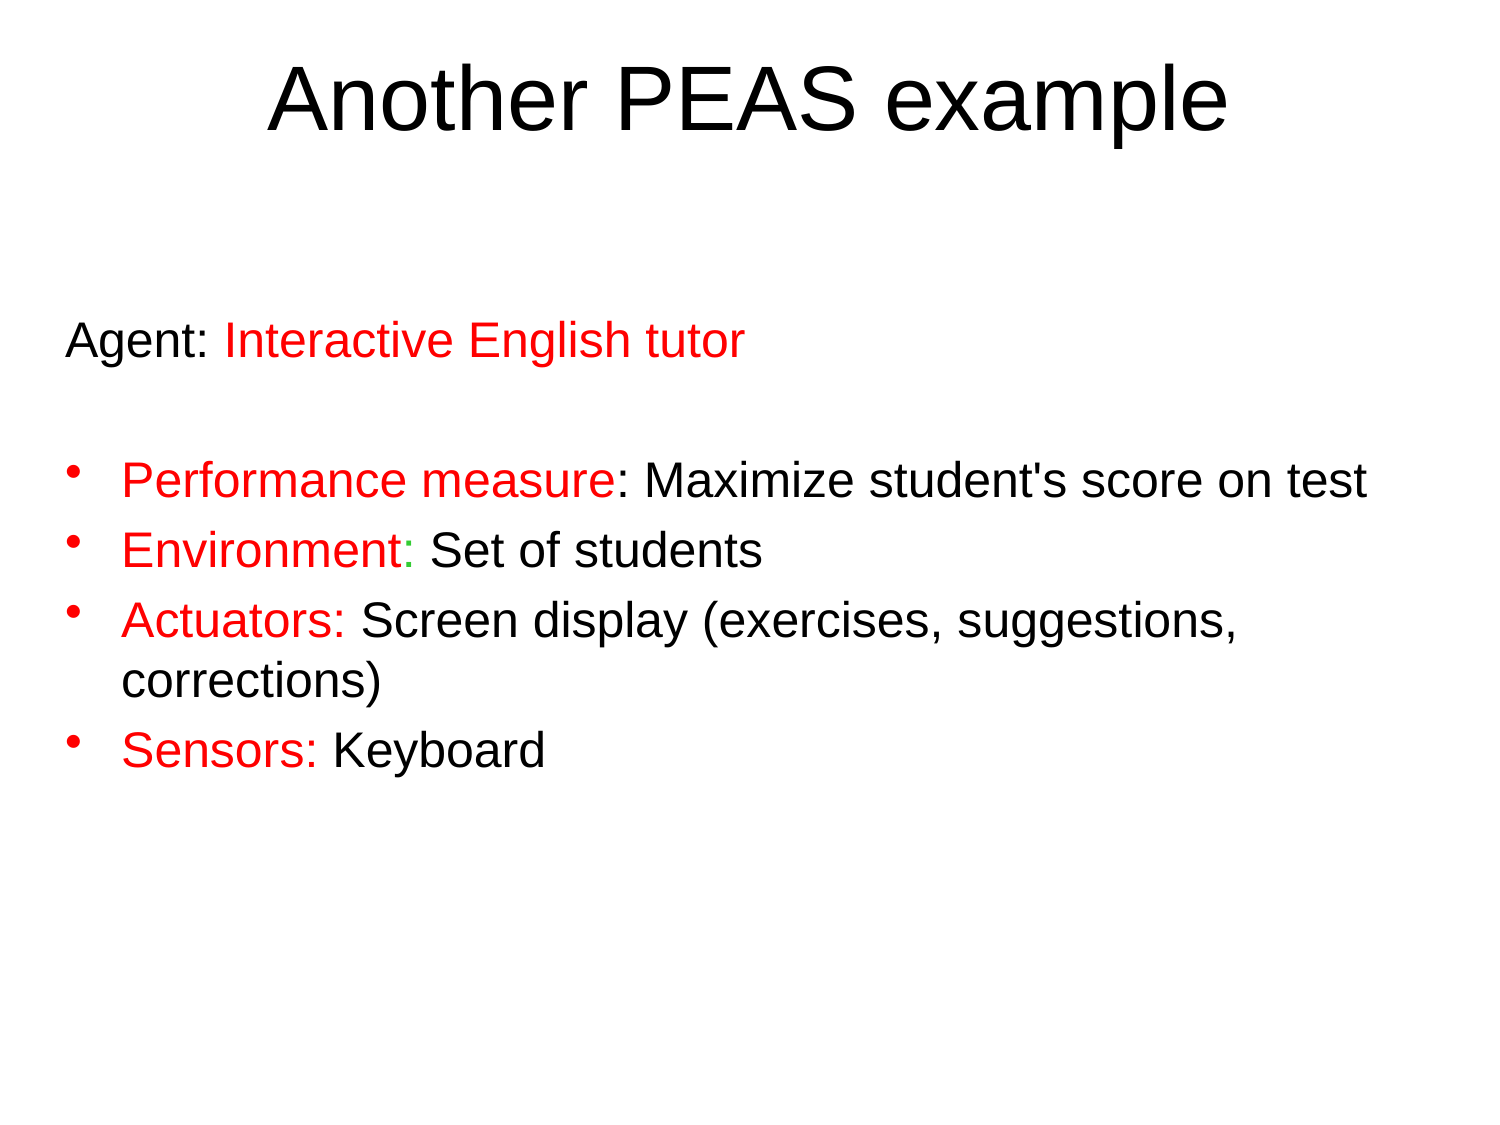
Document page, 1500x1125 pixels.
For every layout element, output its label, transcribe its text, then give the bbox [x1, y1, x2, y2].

title Another PEAS example [0, 0, 1500, 188]
list Agent: Interactive English tutor Performance measure: Maximize student's score on test Environment: Set of students Actuators: Screen display (exercises, suggestions, corrections) Sensors: Keyboard [49, 299, 1463, 1006]
